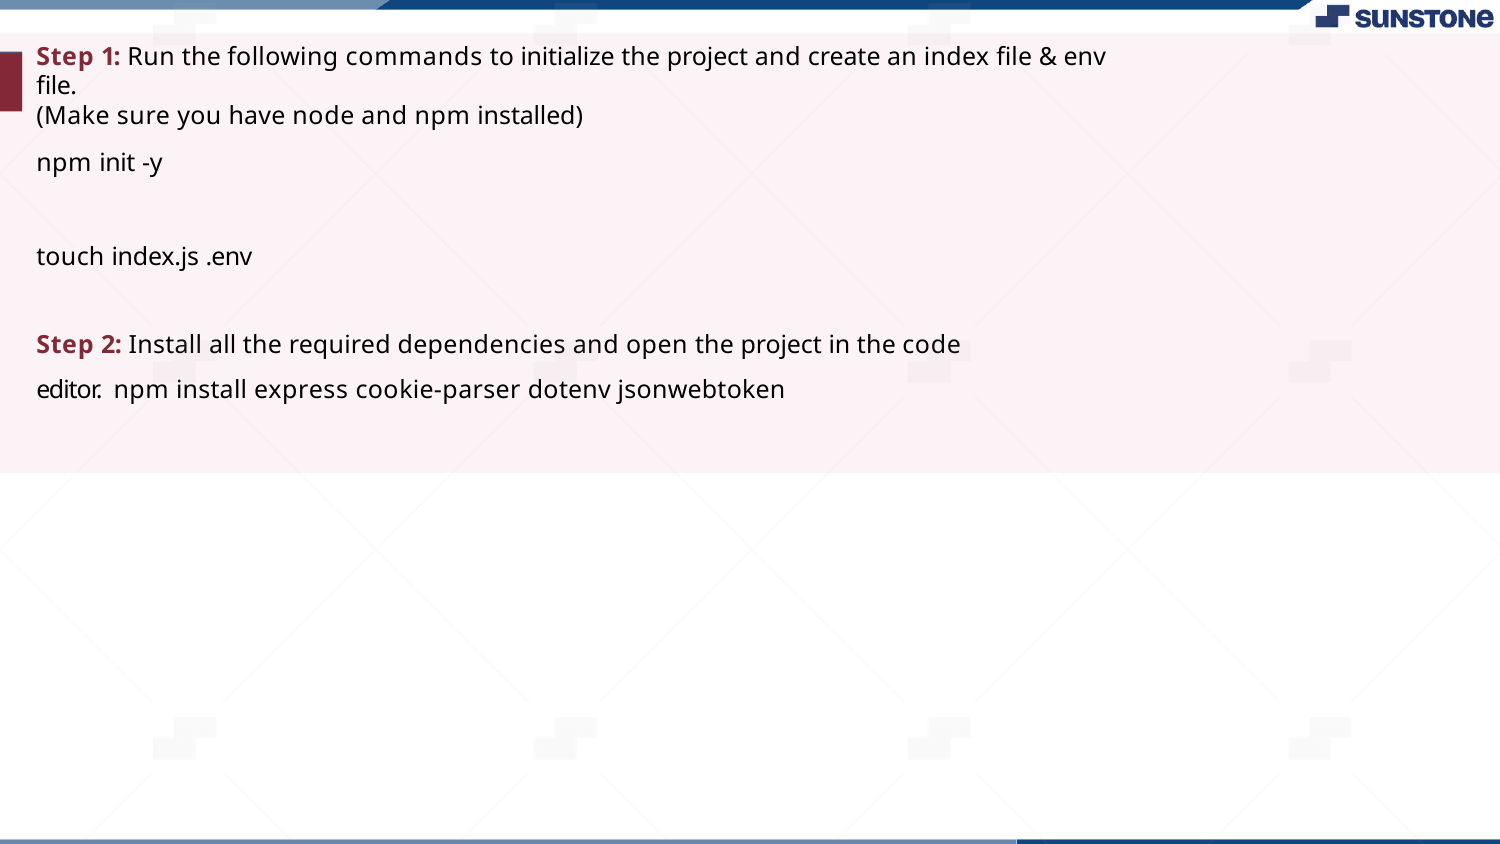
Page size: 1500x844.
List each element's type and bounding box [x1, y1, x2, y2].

text_box [0, 0, 1500, 844]
